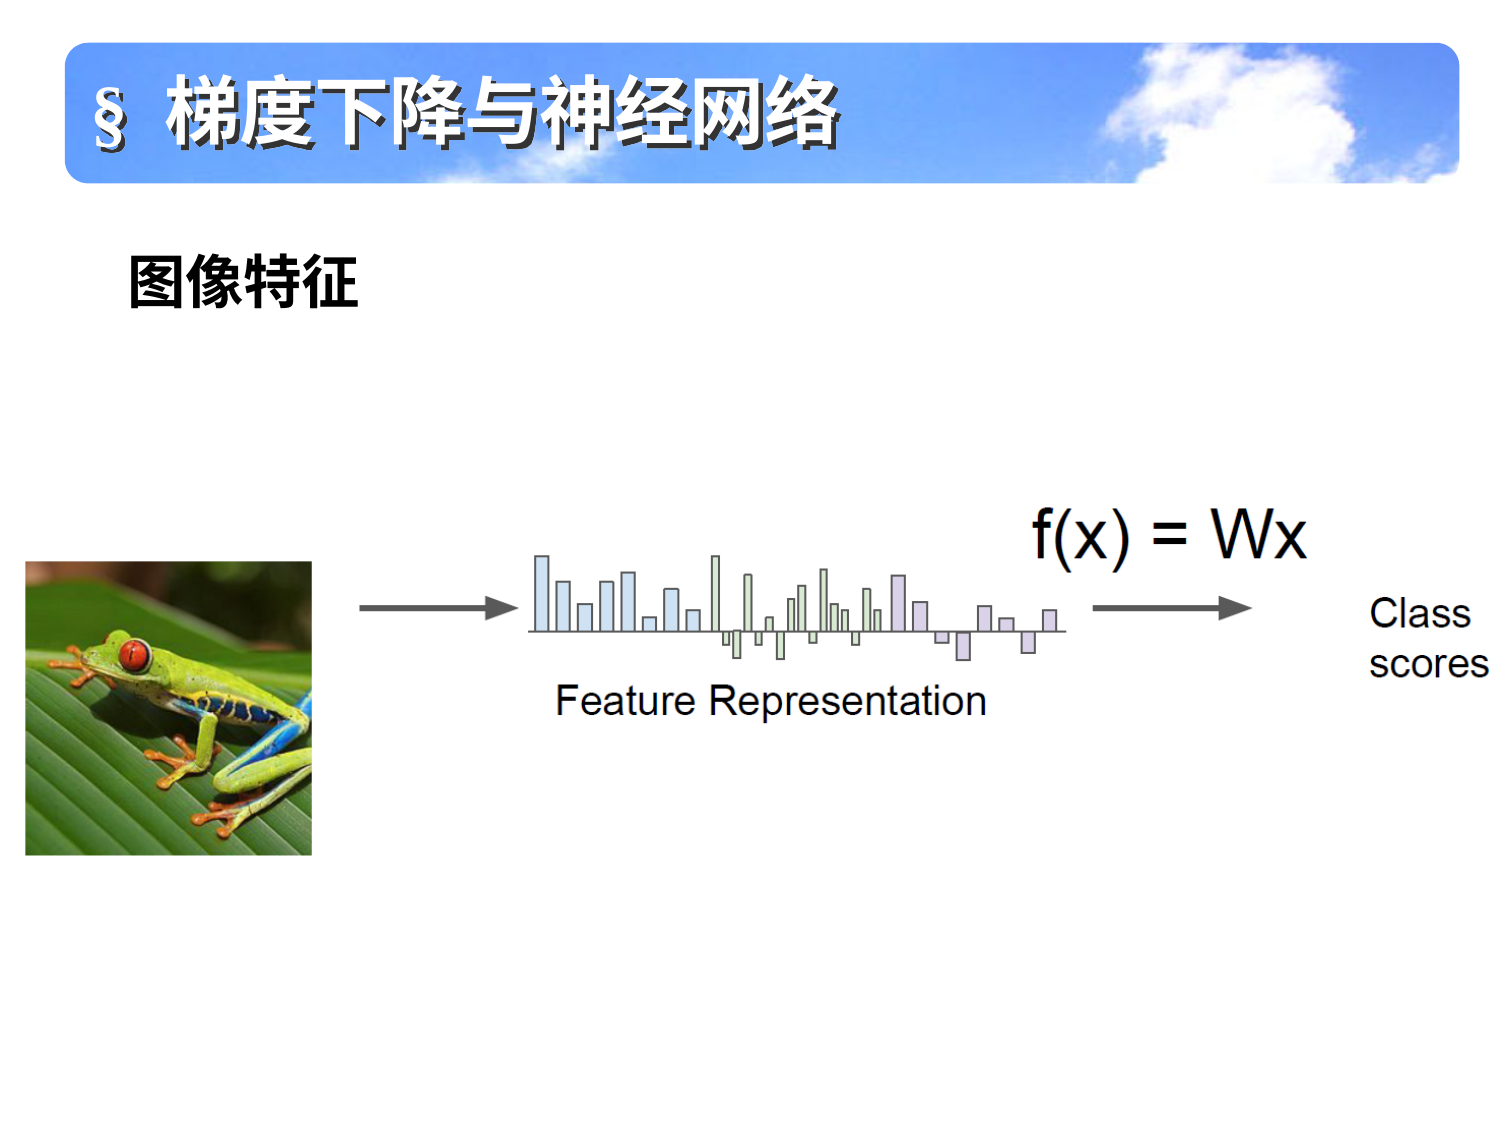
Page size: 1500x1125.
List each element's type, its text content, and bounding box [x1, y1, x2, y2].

picture [64, 42, 1460, 184]
text_box § 梯度下降与神经网络 [74, 49, 1288, 168]
picture [0, 482, 1500, 885]
text_box 图像特征 [112, 237, 1350, 323]
